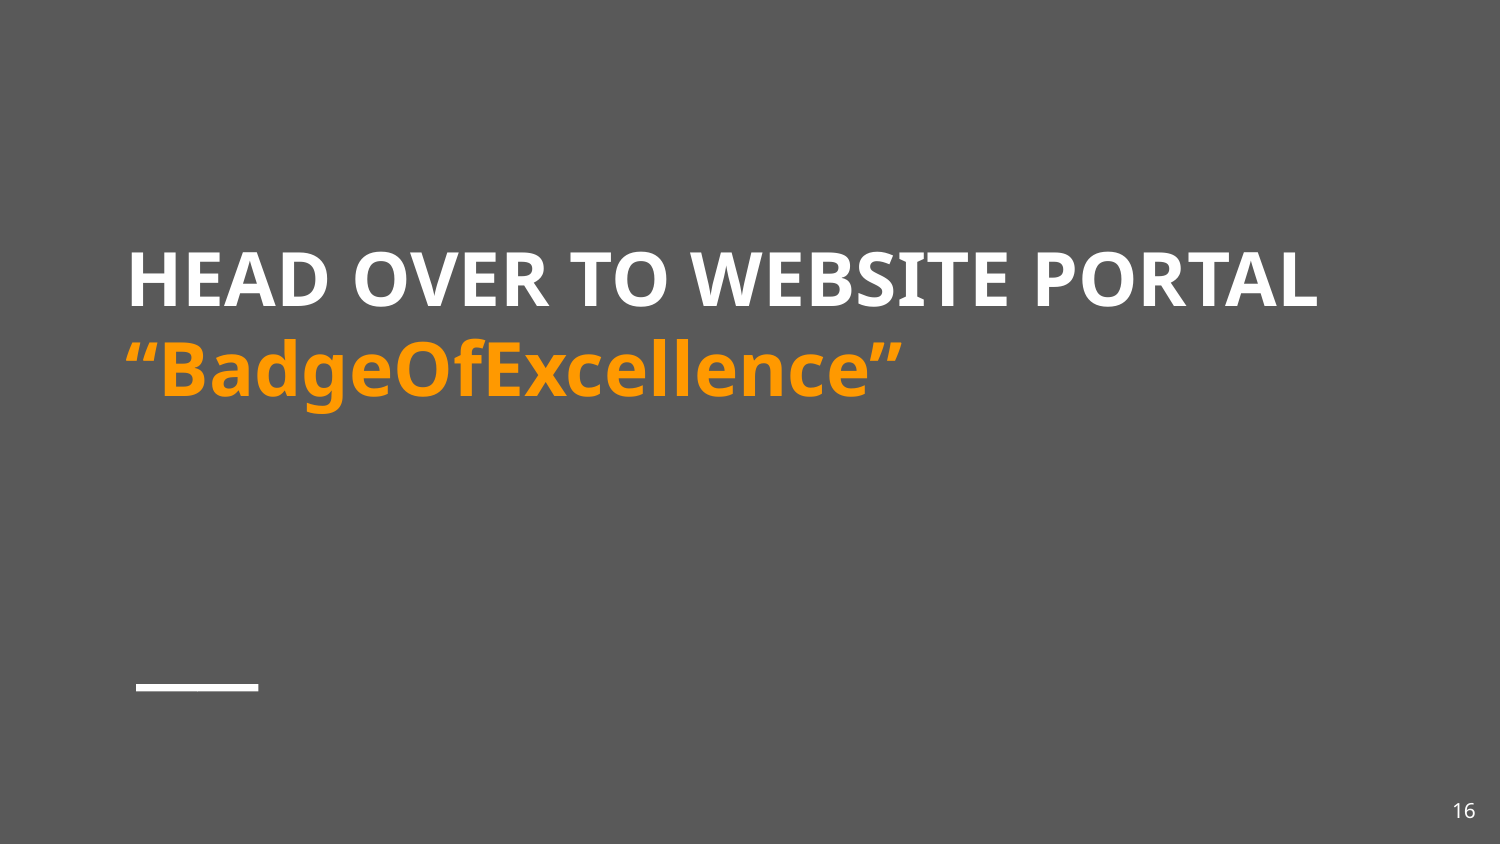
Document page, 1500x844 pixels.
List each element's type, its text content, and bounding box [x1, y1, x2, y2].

text_box HEAD OVER TO WEBSITE PORTAL “BadgeOfExcellence” [110, 216, 1412, 511]
text_box <number> [1400, 779, 1491, 844]
